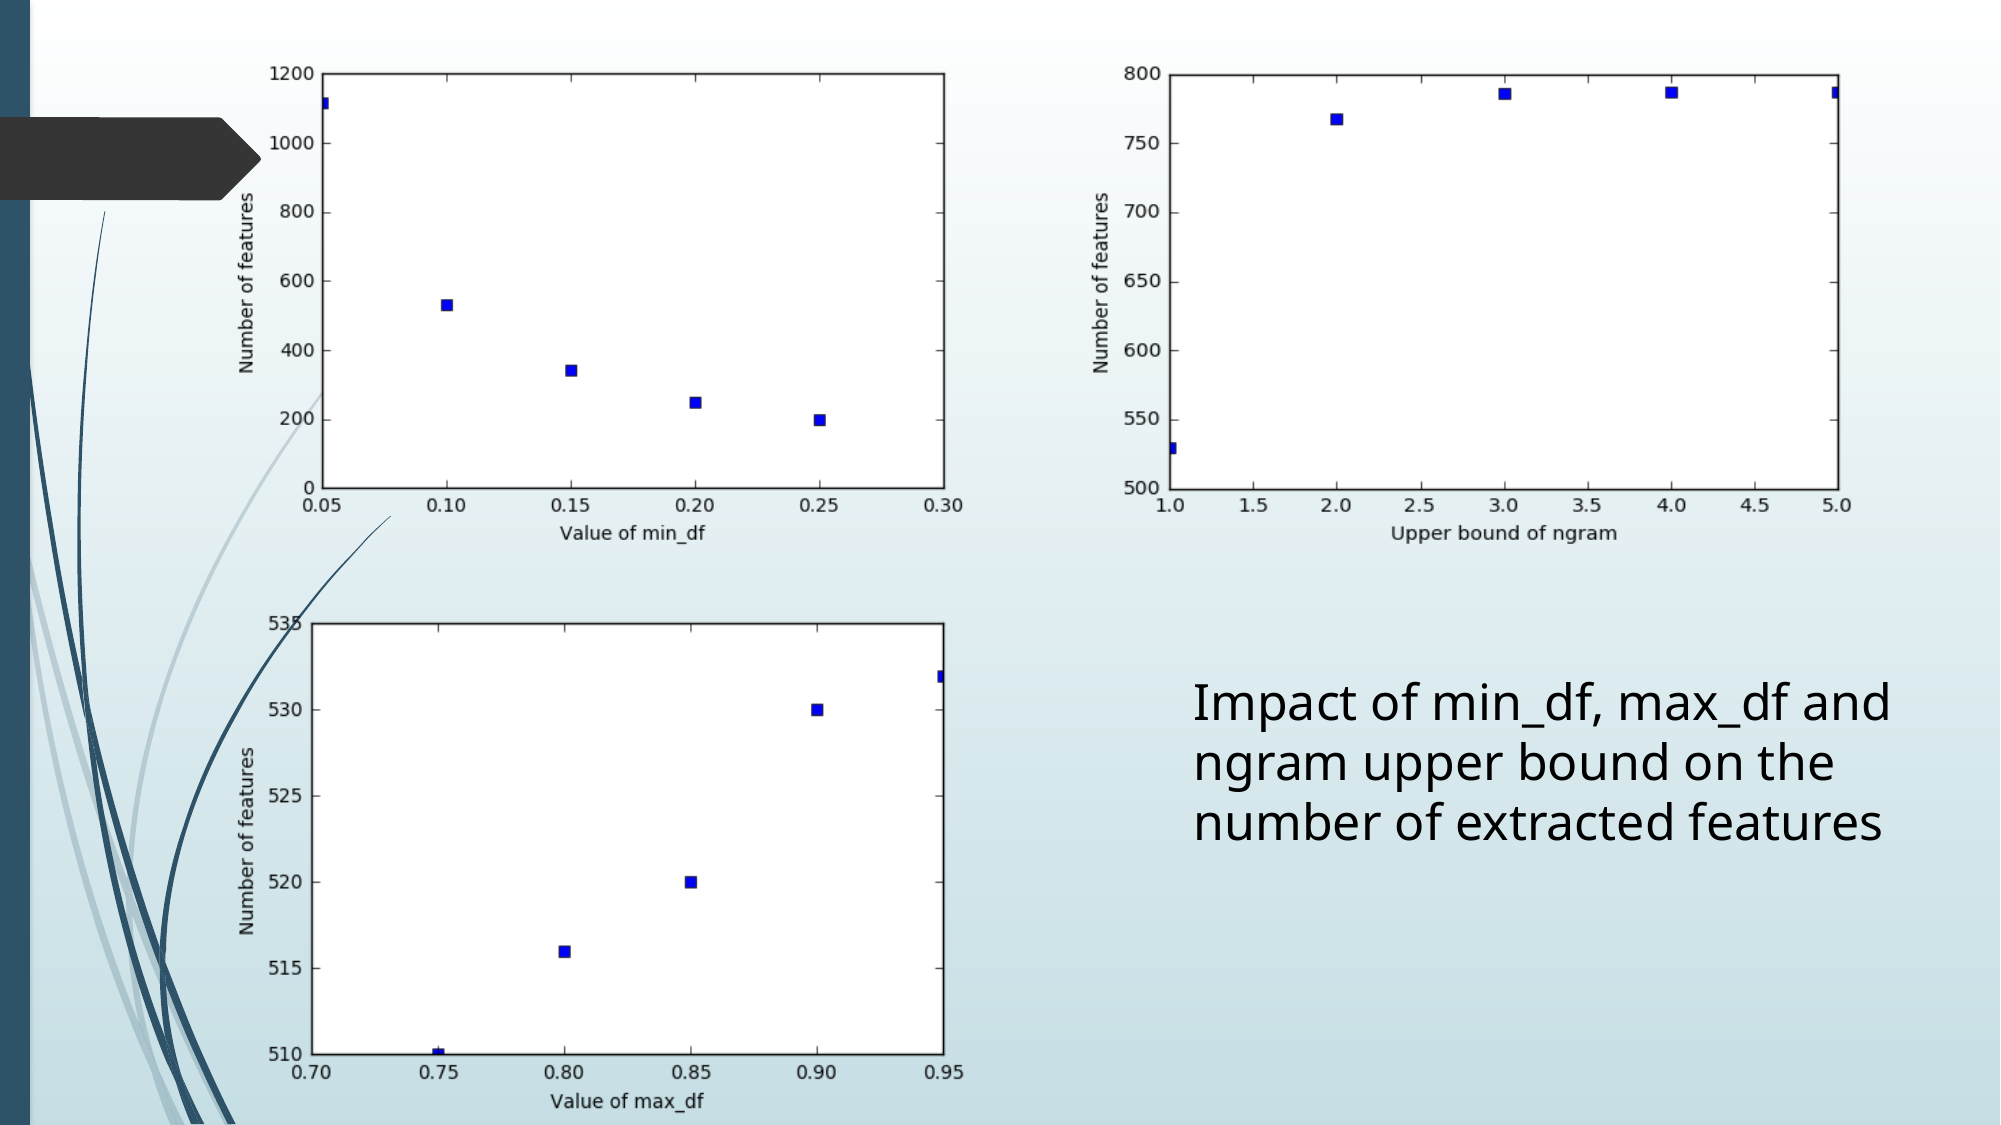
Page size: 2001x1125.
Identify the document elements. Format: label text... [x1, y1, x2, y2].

picture [226, 52, 977, 556]
picture [226, 601, 977, 1125]
text_box Impact of min_df, max_df and ngram upper bound on the number of extracted features [1178, 663, 1921, 858]
picture [1079, 52, 1868, 556]
